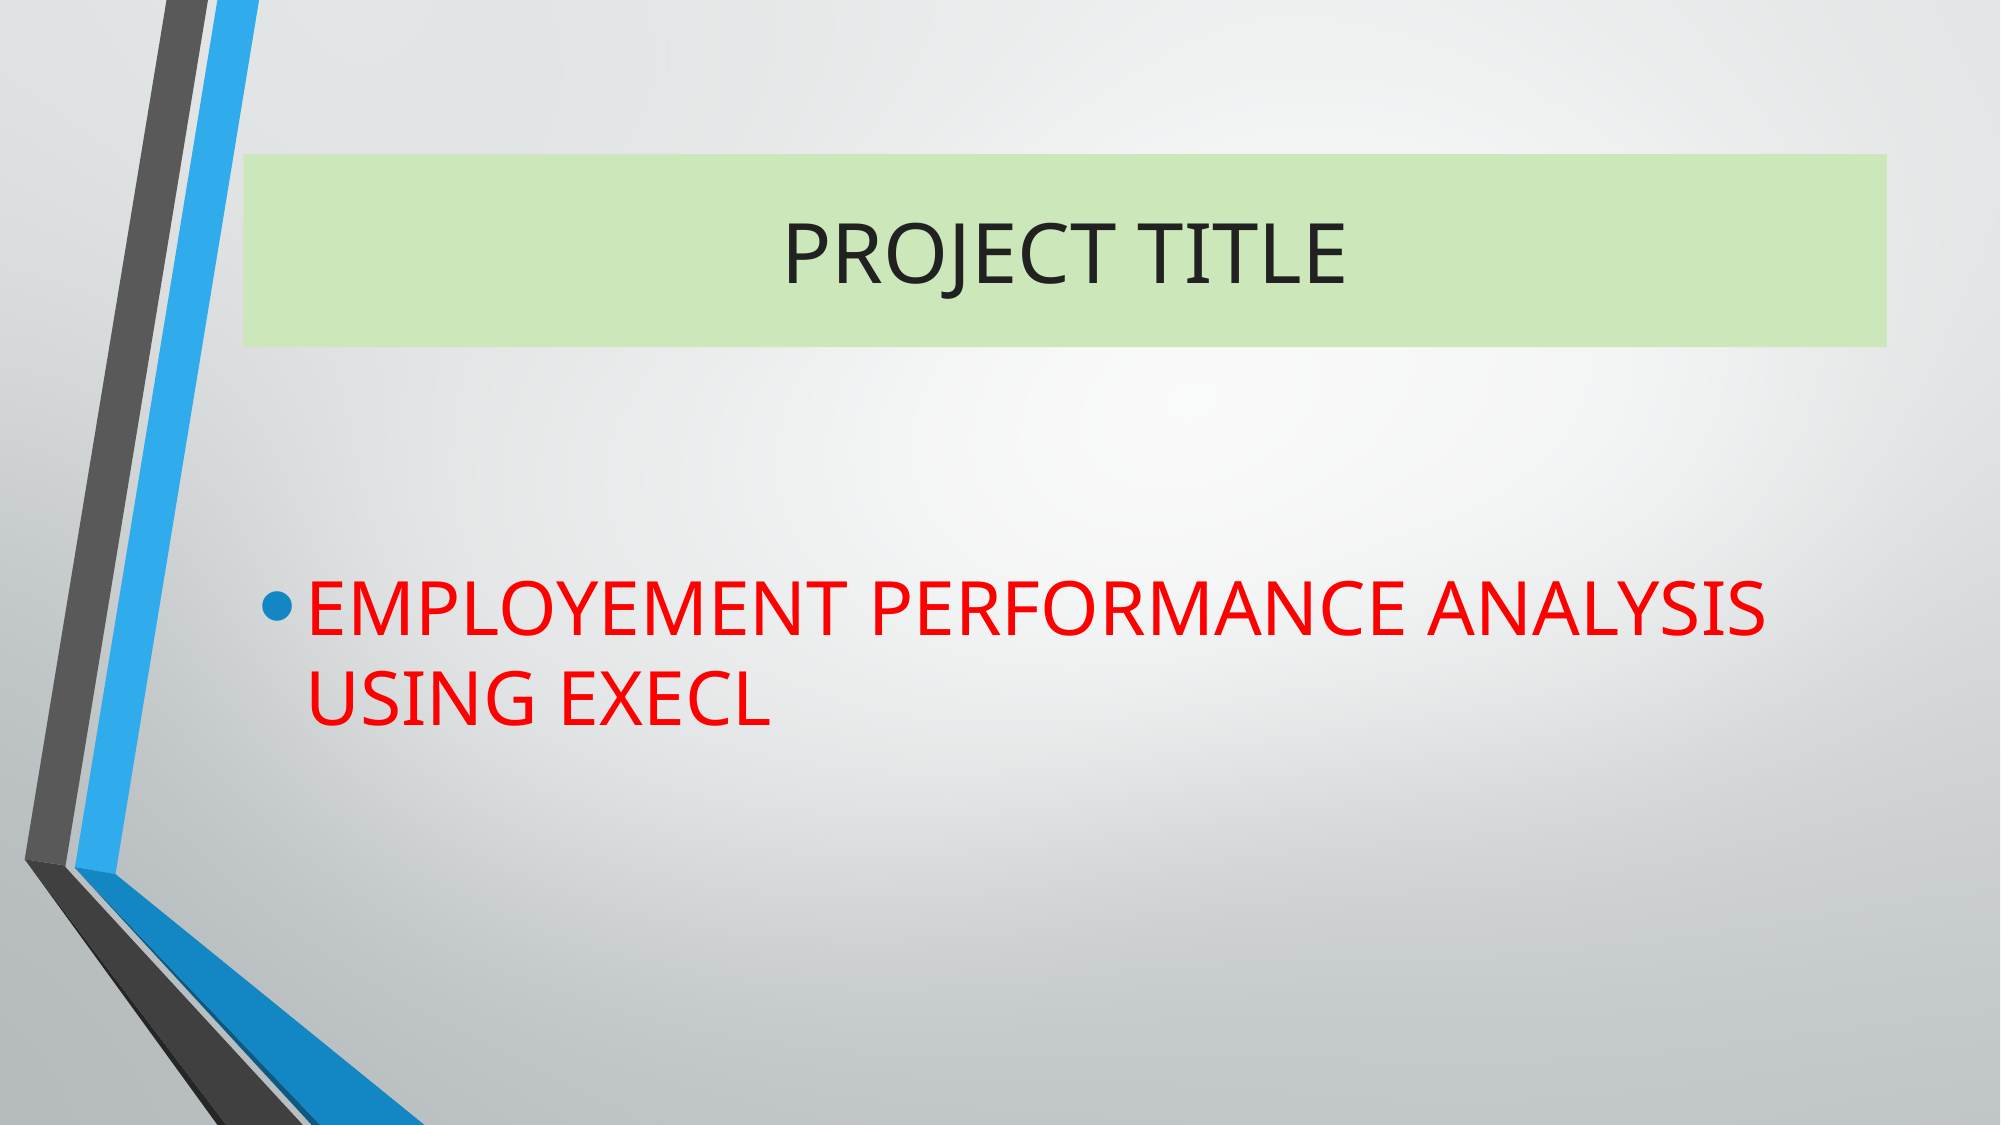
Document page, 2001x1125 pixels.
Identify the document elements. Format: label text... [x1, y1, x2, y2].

title PROJECT TITLE [243, 154, 1887, 348]
list EMPLOYEMENT PERFORMANCE ANALYSIS USING EXECL [243, 480, 1887, 820]
